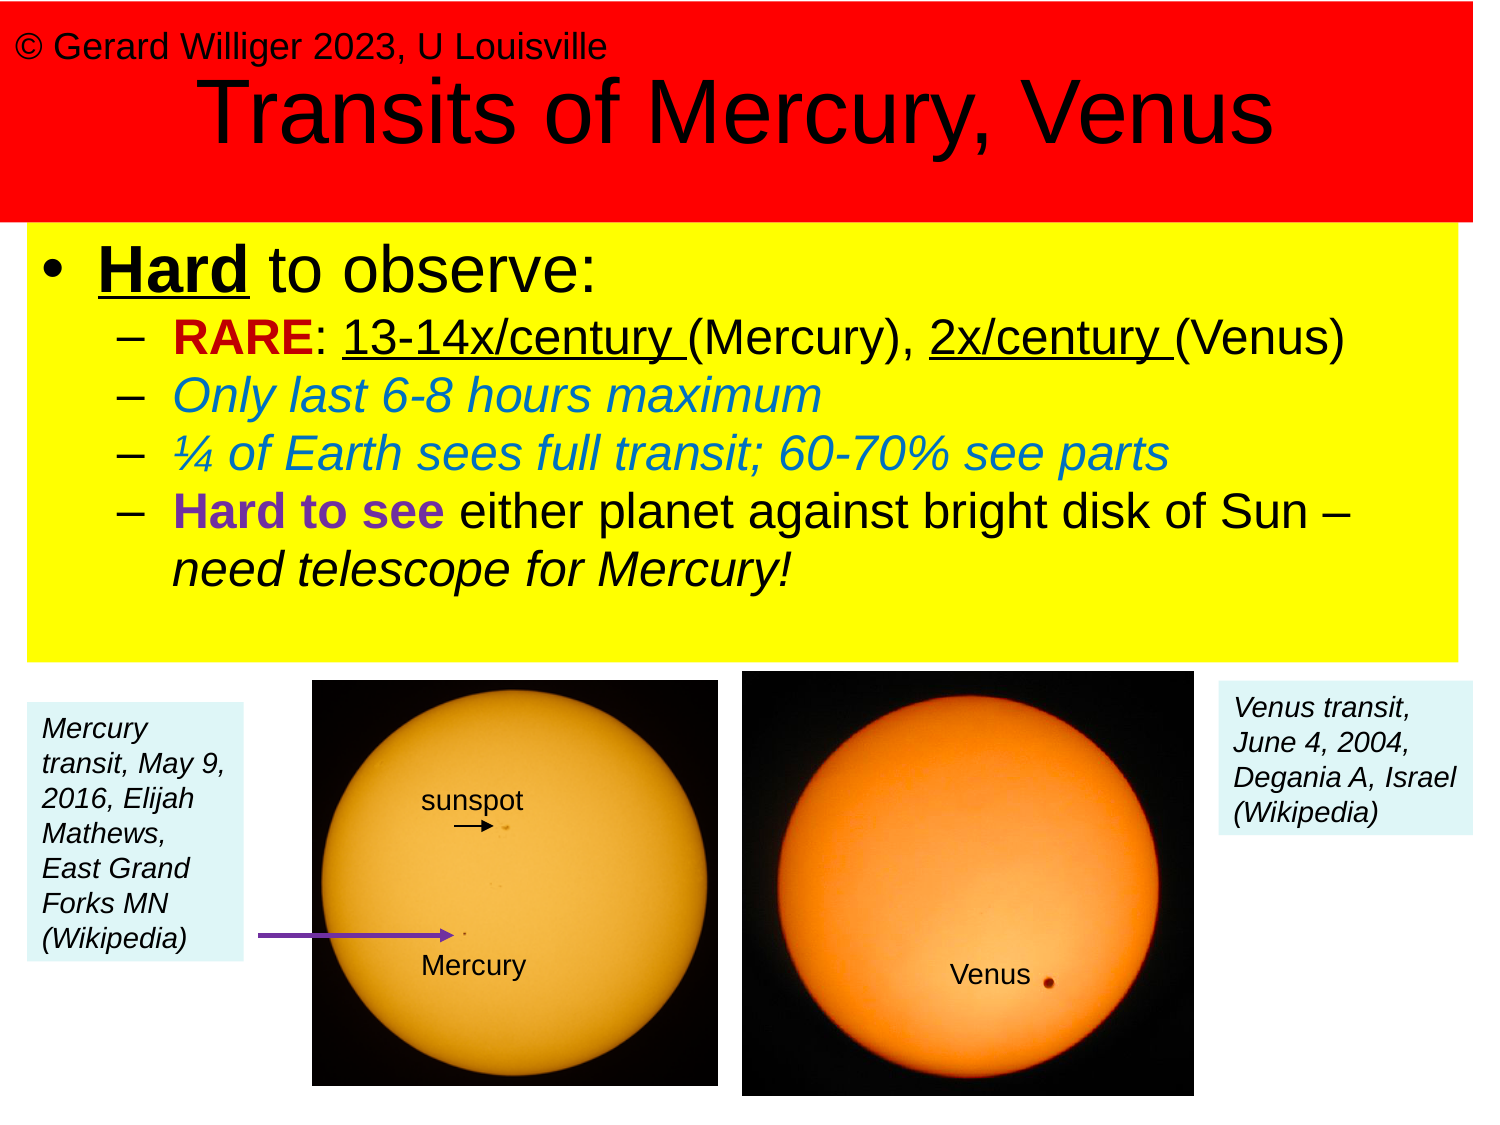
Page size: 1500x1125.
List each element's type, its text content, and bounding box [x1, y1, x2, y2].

text_box © Gerard Williger 2023, U Louisville [0, 14, 625, 75]
picture [312, 680, 719, 1087]
text_box Venus transit, June 4, 2004, Degania A, Israel (Wikipedia) [1218, 680, 1473, 836]
text_box Mercury transit, May 9, 2016, Elijah Mathews, East Grand Forks MN (Wikipedia) [27, 702, 244, 962]
title Transits of Mercury, Venus [0, 1, 1473, 223]
list Hard to observe: RARE: 13-14x/century (Mercury), 2x/century (Venus) Only last 6-8 hours maximum ¼ of Earth sees full transit; 60-70% see parts Hard to see either planet against bright disk of Sun – need telescope for Mercury! [27, 223, 1459, 663]
picture [742, 671, 1195, 1096]
